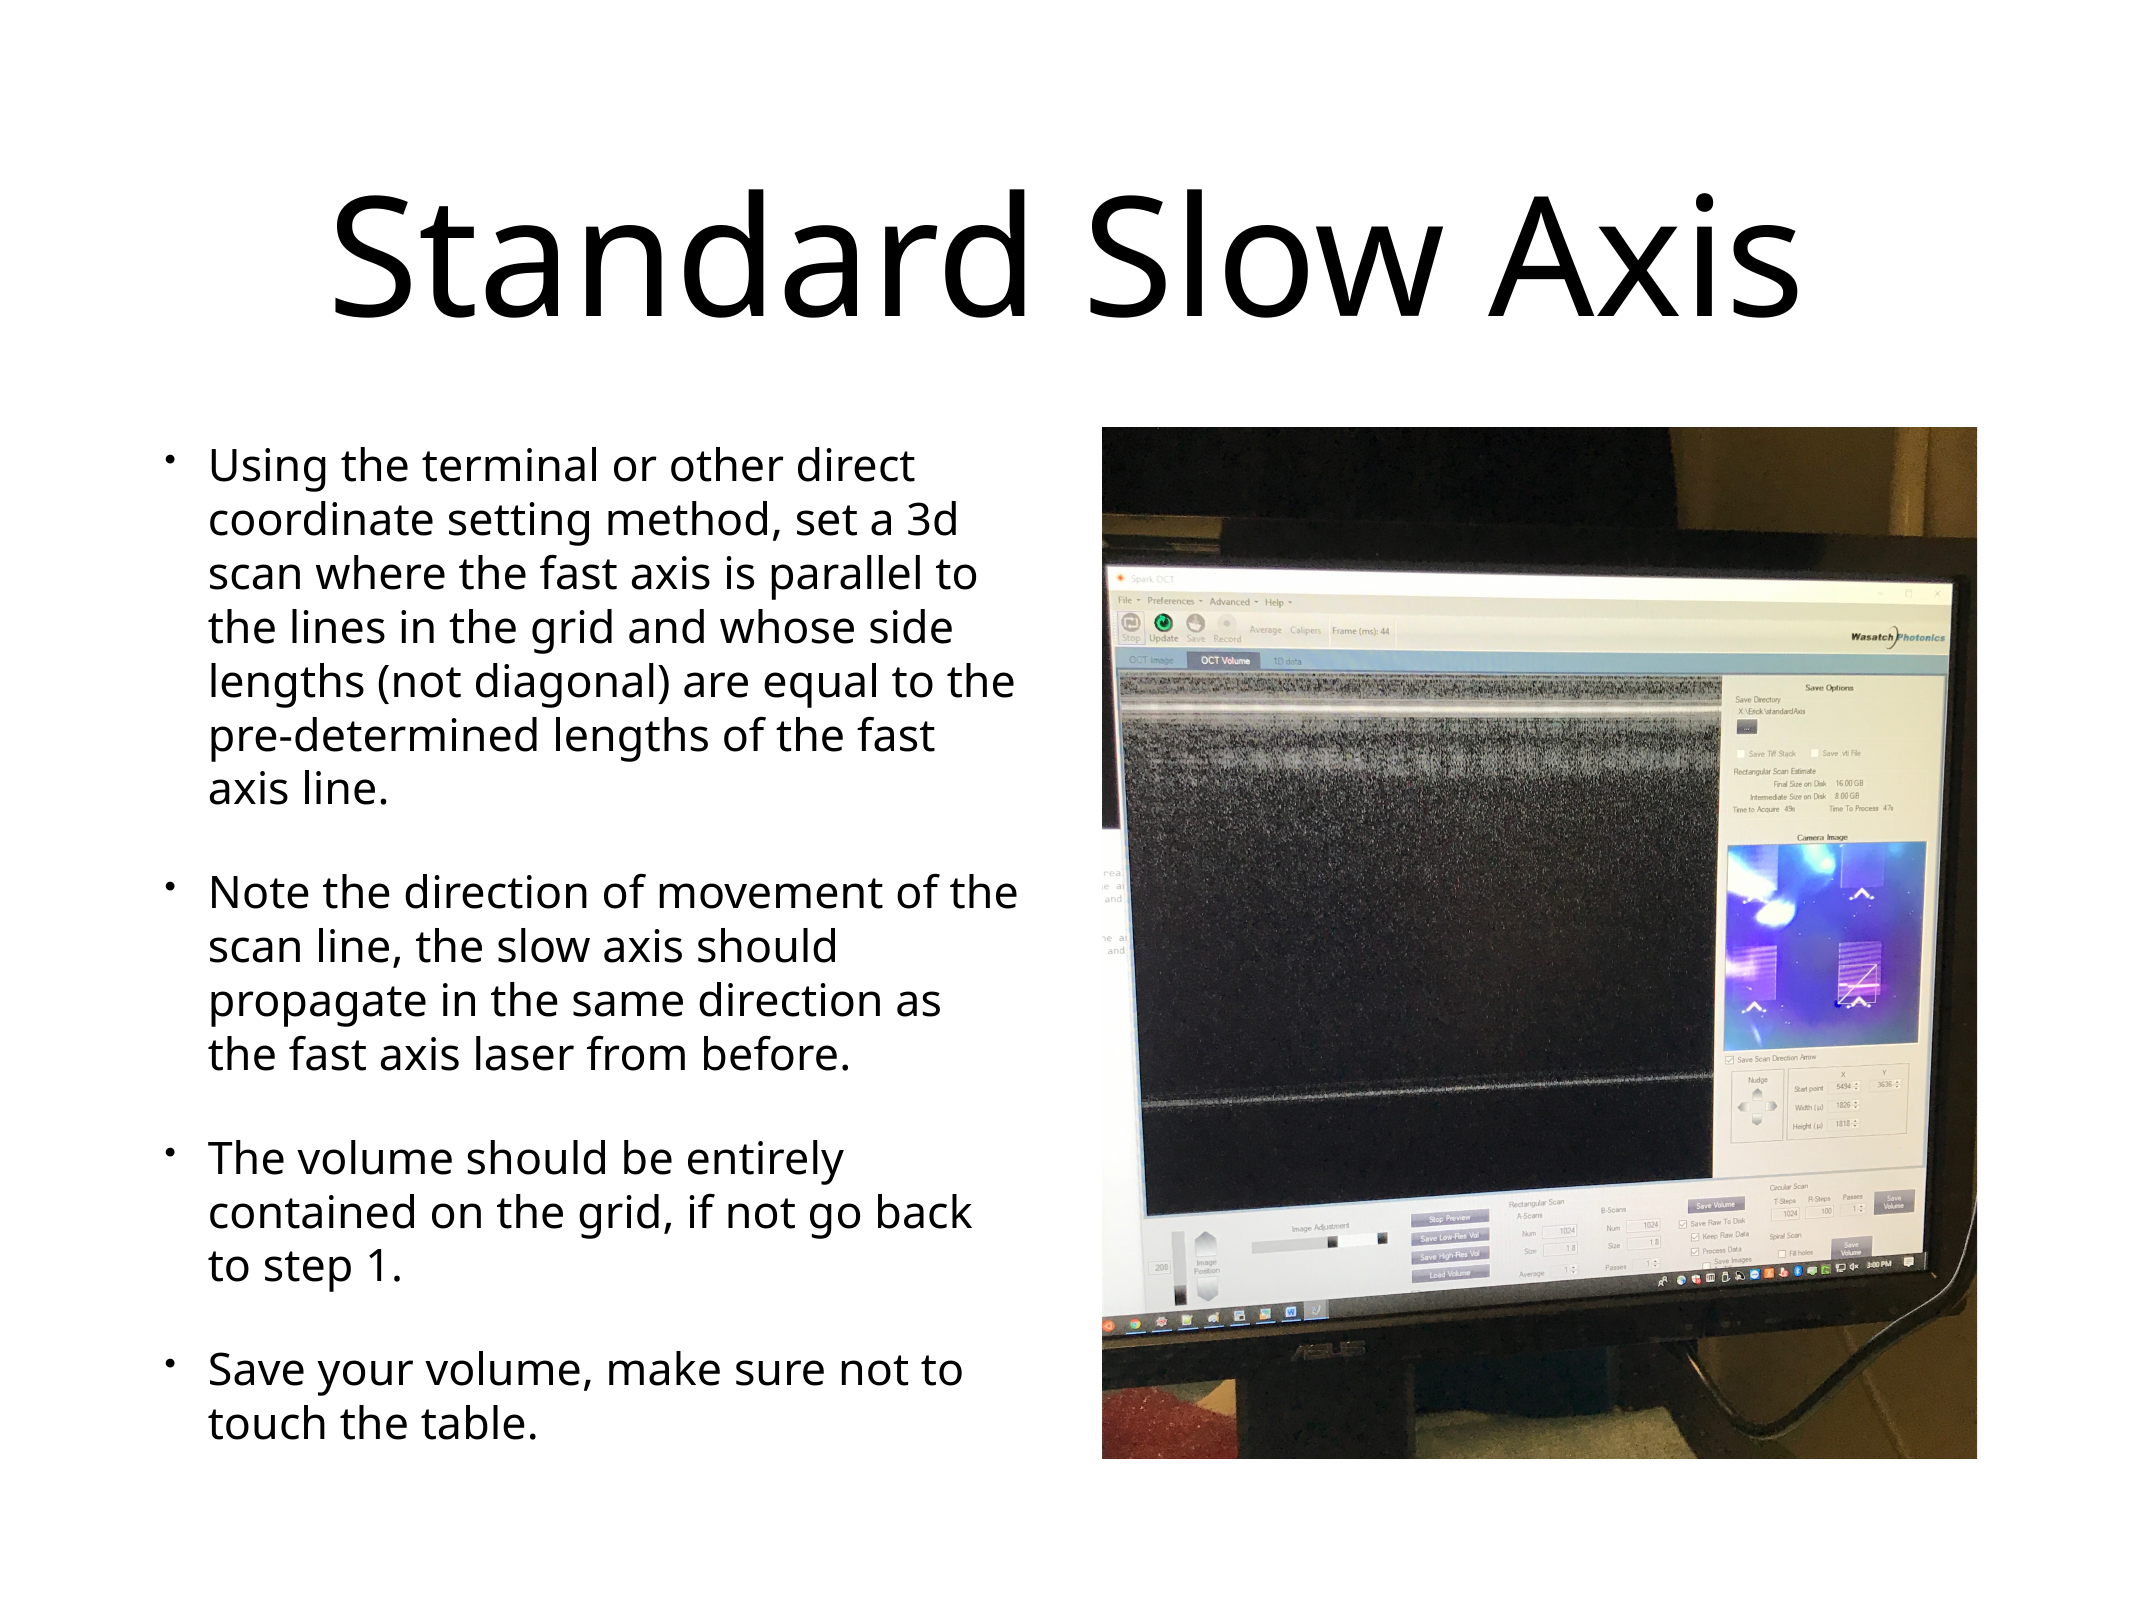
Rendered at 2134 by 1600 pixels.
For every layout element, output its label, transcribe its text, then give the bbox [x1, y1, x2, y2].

list Using the terminal or other direct coordinate setting method, set a 3d scan where the fast axis is parallel to the lines in the grid and whose side lengths (not diagonal) are equal to the pre-determined lengths of the fast axis line. Note the direction of movement of the scan line, the slow axis should propagate in the same direction as the fast axis laser from before. The volume should be entirely contained on the grid, if not go back to step 1. Save your volume, make sure not to touch the table. [155, 426, 1032, 1459]
title Standard Slow Axis [155, 72, 1978, 428]
picture [1101, 426, 1978, 1459]
